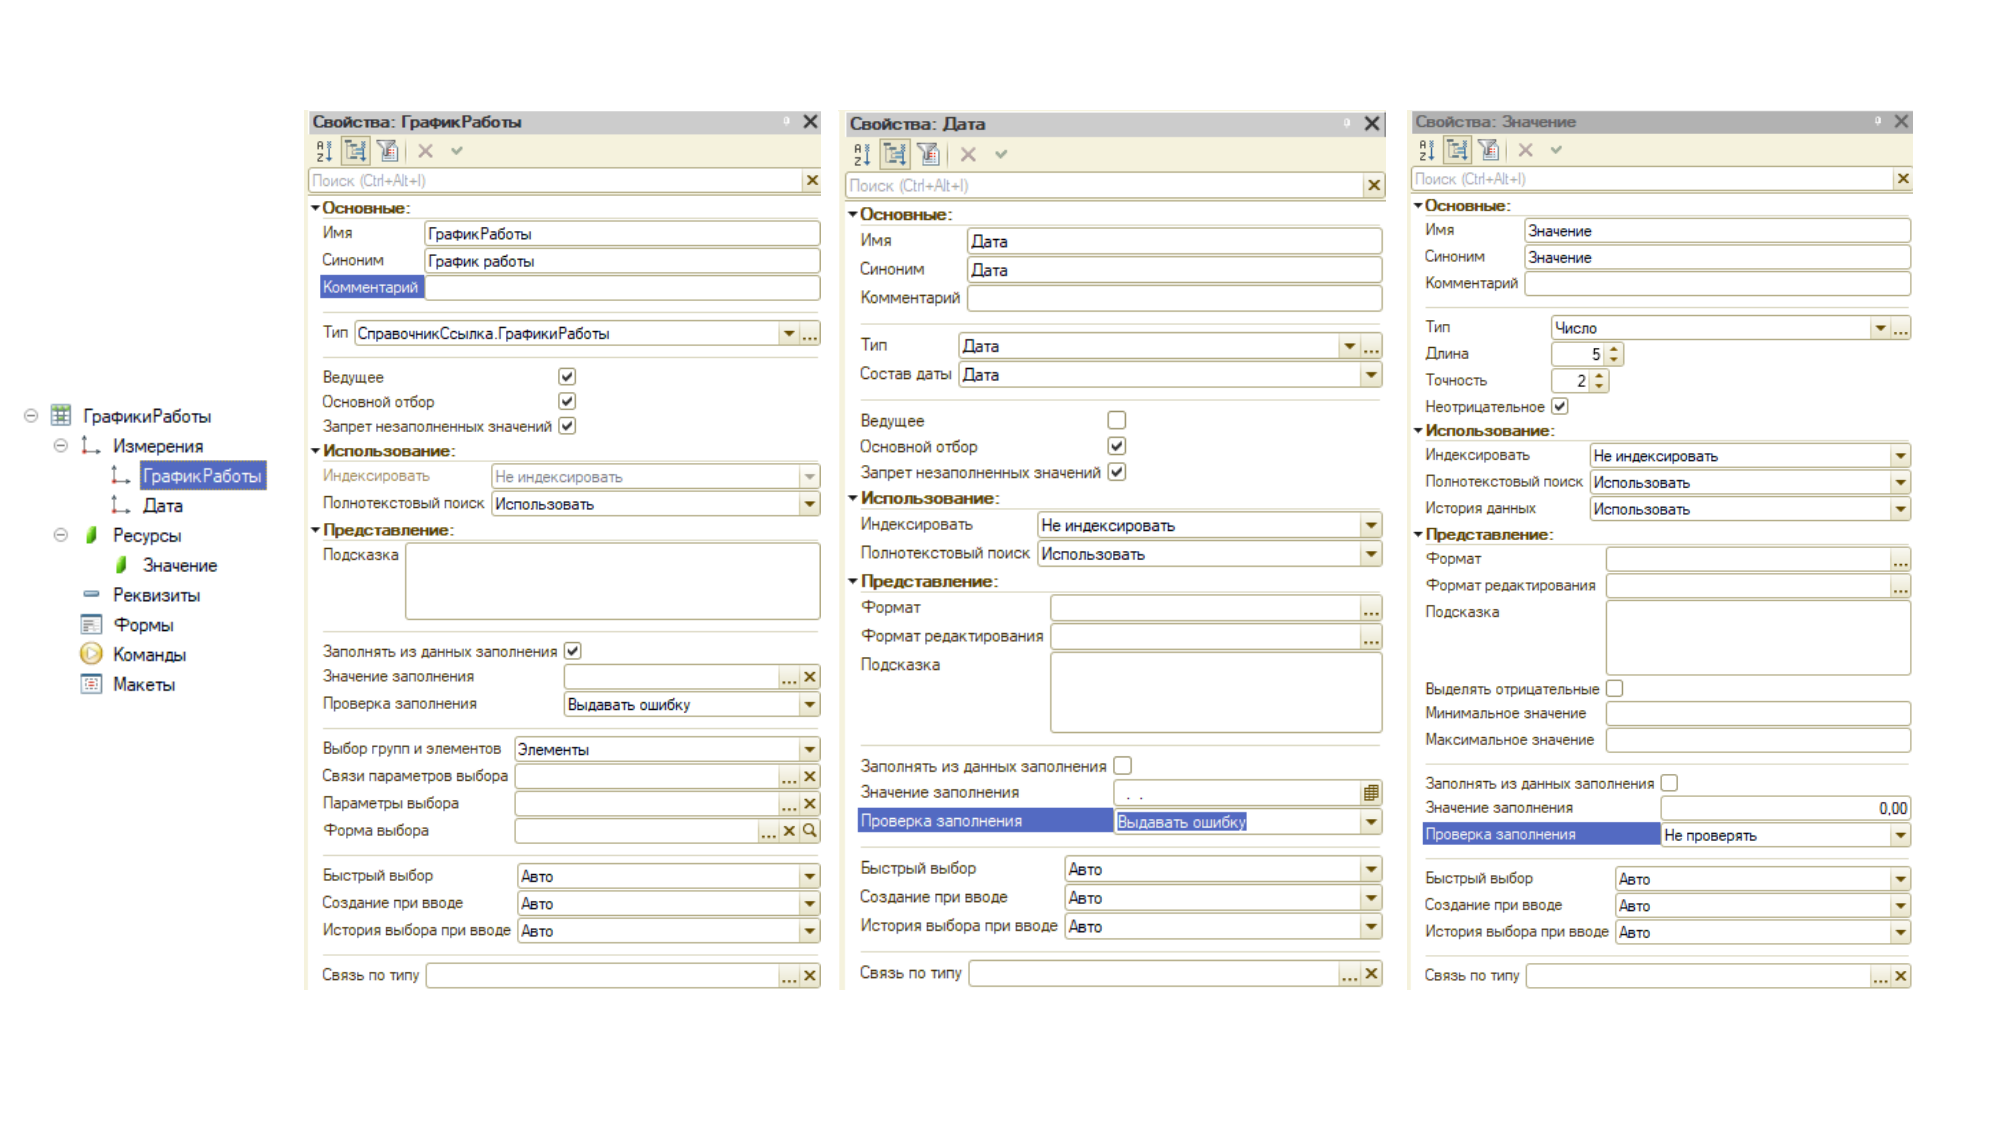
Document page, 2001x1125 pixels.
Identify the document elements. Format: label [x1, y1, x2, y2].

picture [304, 110, 821, 990]
picture [1407, 110, 1913, 990]
picture [838, 110, 1386, 990]
picture [17, 401, 275, 699]
